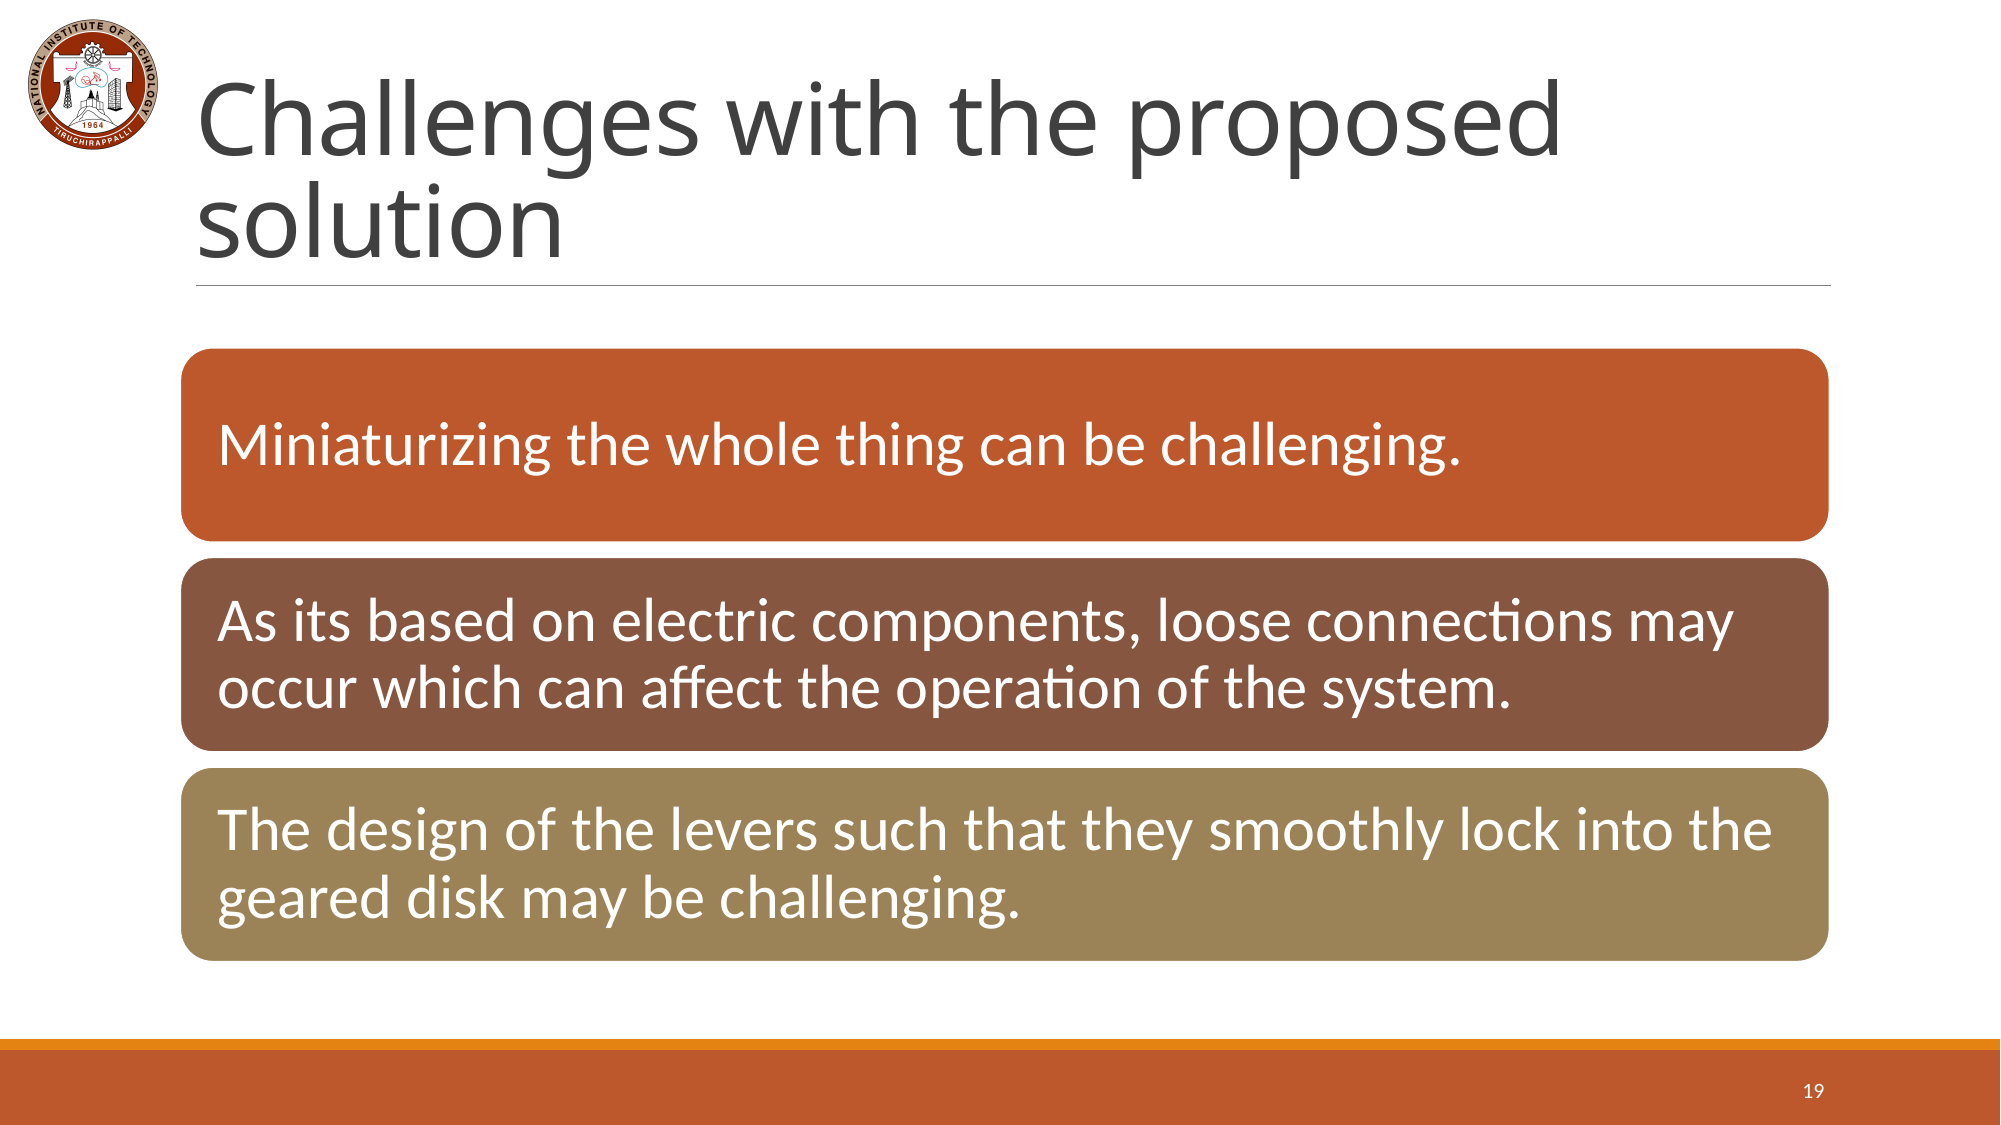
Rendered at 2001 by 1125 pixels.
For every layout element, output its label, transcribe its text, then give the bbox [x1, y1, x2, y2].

slide_number 19 [1624, 1059, 1840, 1120]
picture [17, 10, 168, 160]
title Challenges with the proposed solution [180, 47, 1830, 285]
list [179, 343, 1831, 966]
